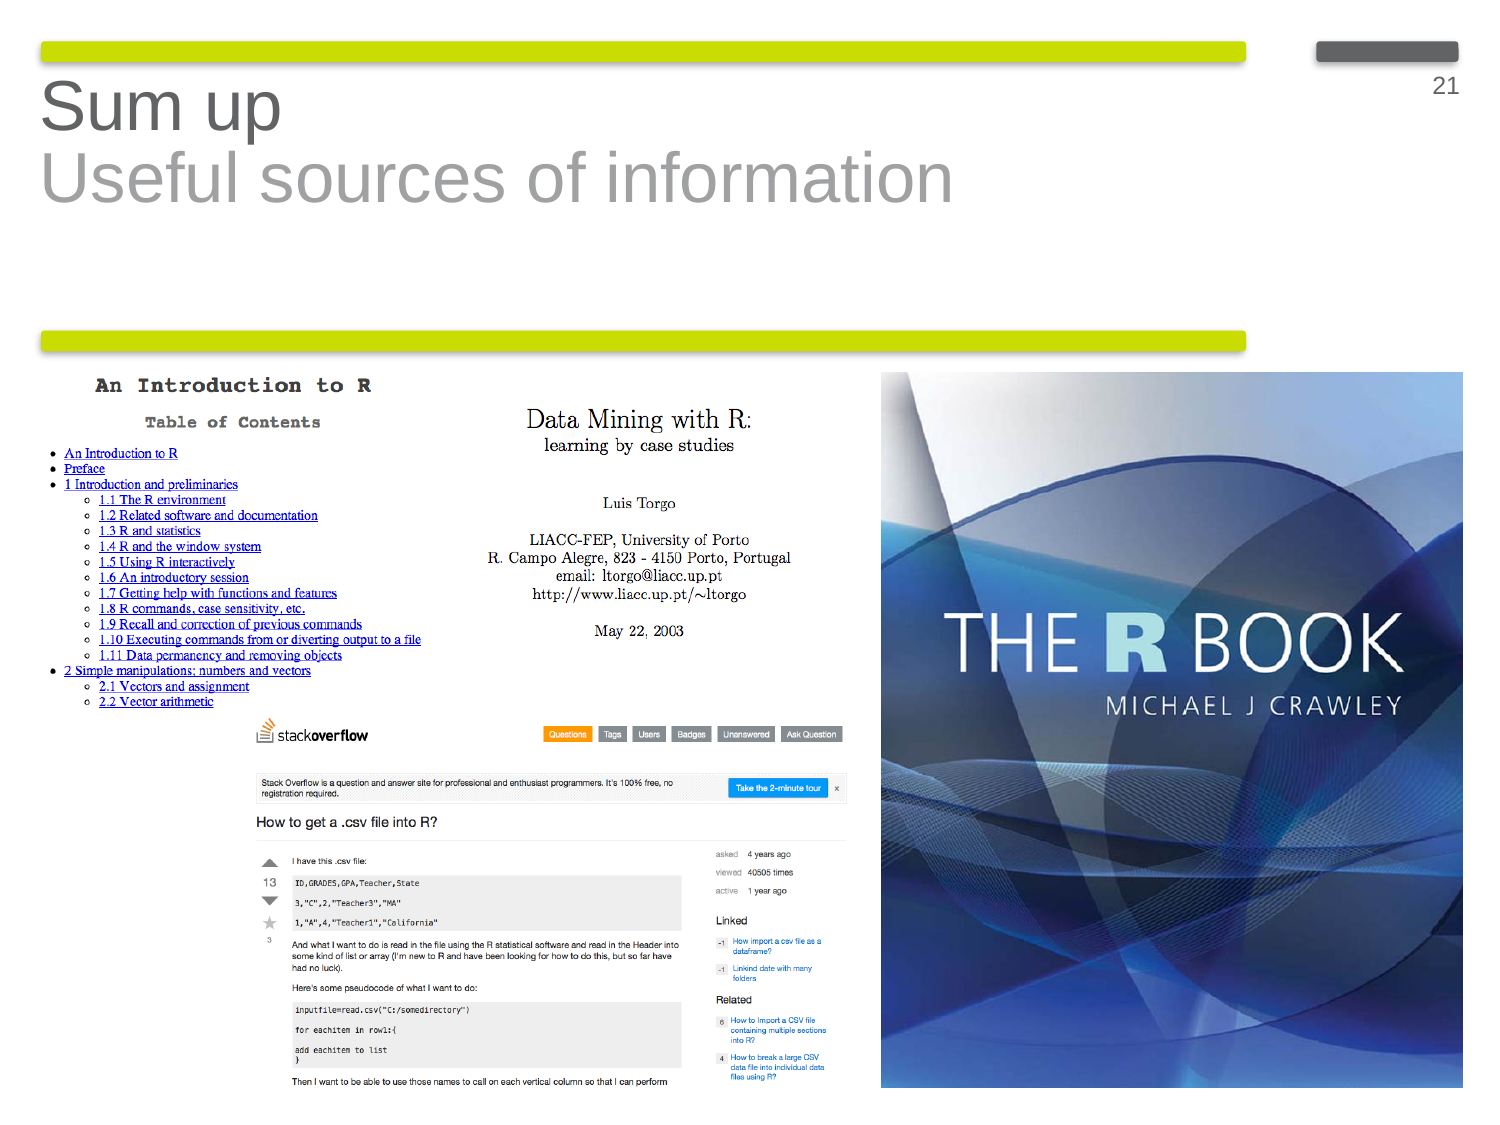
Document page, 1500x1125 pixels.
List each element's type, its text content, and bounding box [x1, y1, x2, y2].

list Sum up Useful sources of information [24, 65, 1248, 333]
picture [38, 365, 848, 1089]
slide_number 21 [1316, 61, 1476, 116]
picture [880, 372, 1463, 1089]
